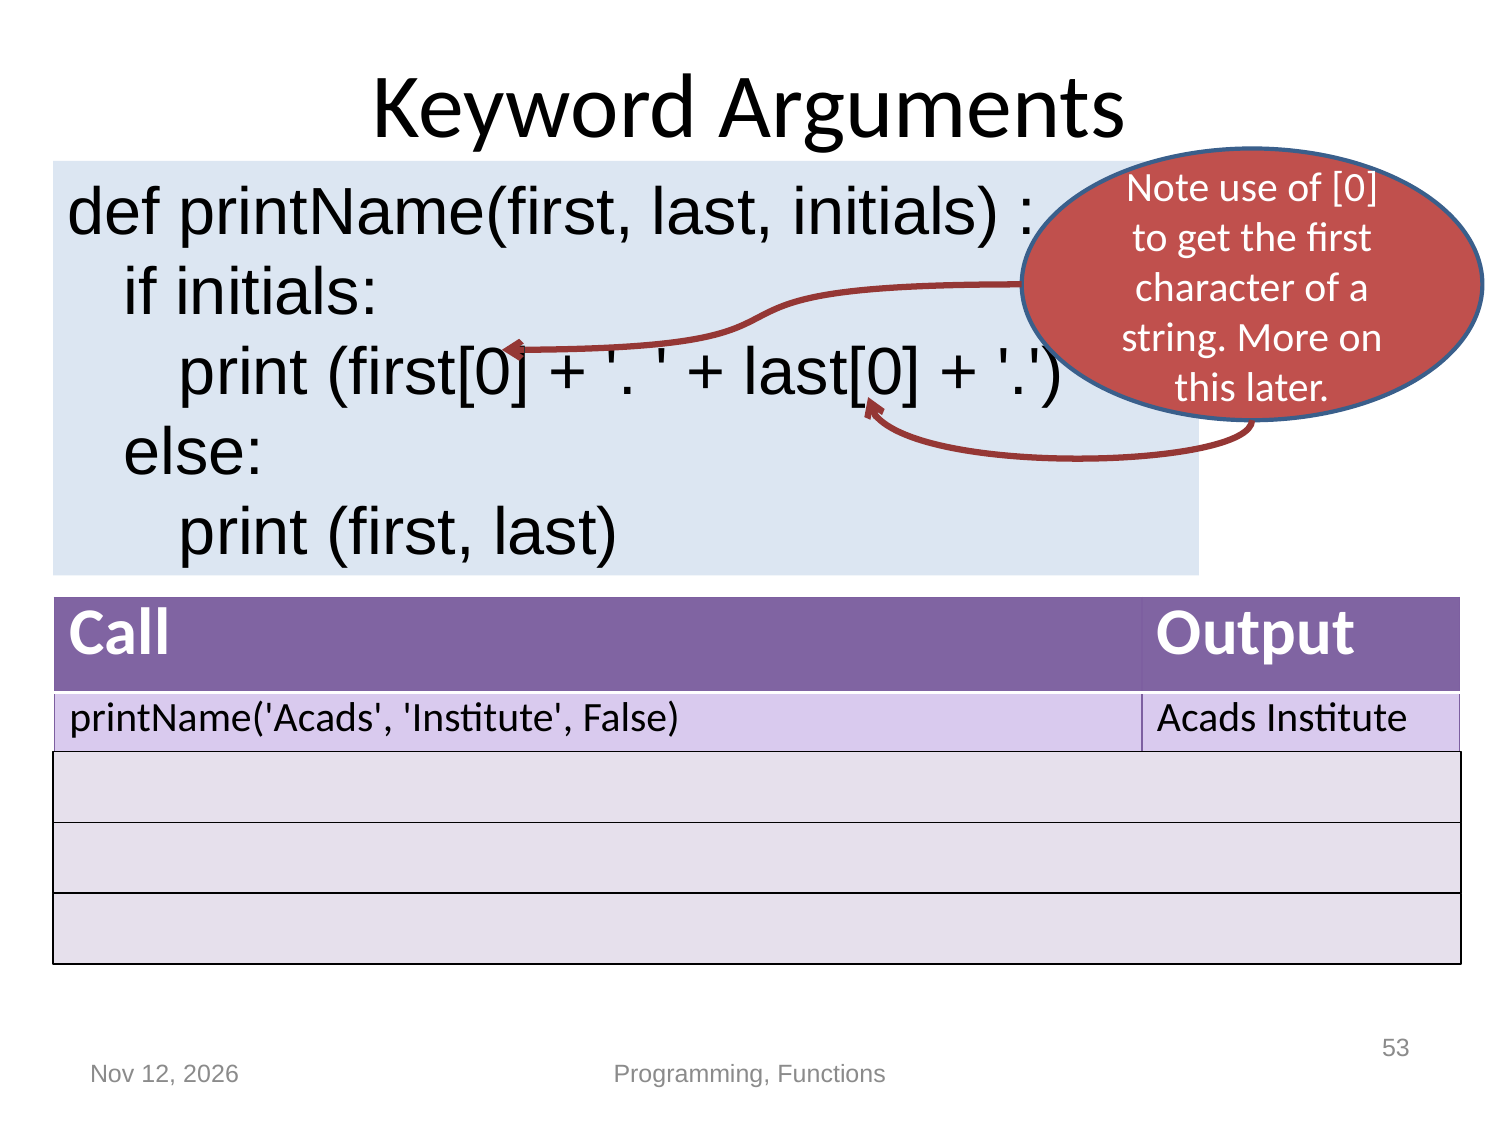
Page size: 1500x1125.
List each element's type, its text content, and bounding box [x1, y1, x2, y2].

slide_number 53 [1074, 1016, 1425, 1077]
table_header Call [55, 598, 1141, 691]
text_box def printName(first, last, initials) : if initials: print (first[0] + '. ' + last[0] + '.') else: print (first, last) [53, 160, 1199, 576]
text_box [53, 751, 1461, 822]
table_cell printName('Acads', 'Institute', False) [55, 694, 1141, 751]
text_box [53, 822, 1461, 893]
text_box [53, 893, 1461, 965]
footer Programming, Functions [512, 1042, 988, 1103]
title Keyword Arguments [75, 7, 1425, 160]
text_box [501, 148, 1483, 421]
slide_number Dec-23 [75, 1042, 425, 1103]
table_cell Acads Institute [1143, 694, 1459, 751]
table_header Output [1143, 598, 1459, 691]
